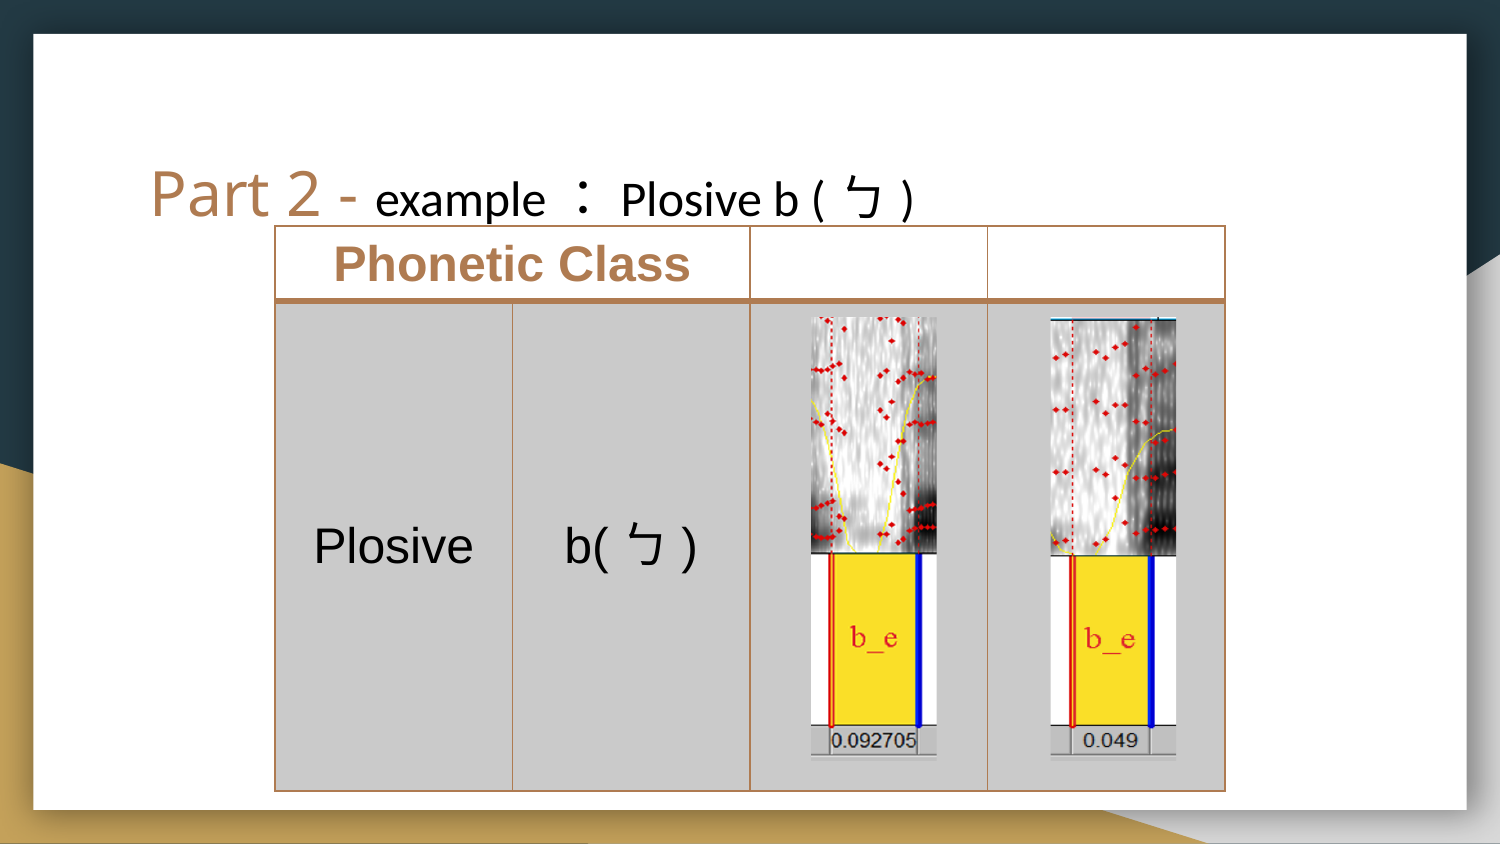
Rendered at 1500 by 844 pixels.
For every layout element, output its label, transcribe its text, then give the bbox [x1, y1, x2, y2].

title Part 2 - example：Plosive b (ㄅ) [134, 138, 1366, 296]
picture [1050, 316, 1177, 762]
table_cell Plosive [276, 304, 512, 790]
table_header Phonetic Class [276, 227, 749, 298]
table_cell [751, 304, 987, 790]
table_header [751, 227, 987, 298]
table_cell [988, 304, 1224, 790]
picture [810, 316, 937, 762]
table_cell b(ㄅ) [513, 304, 749, 790]
table_header [988, 227, 1224, 298]
